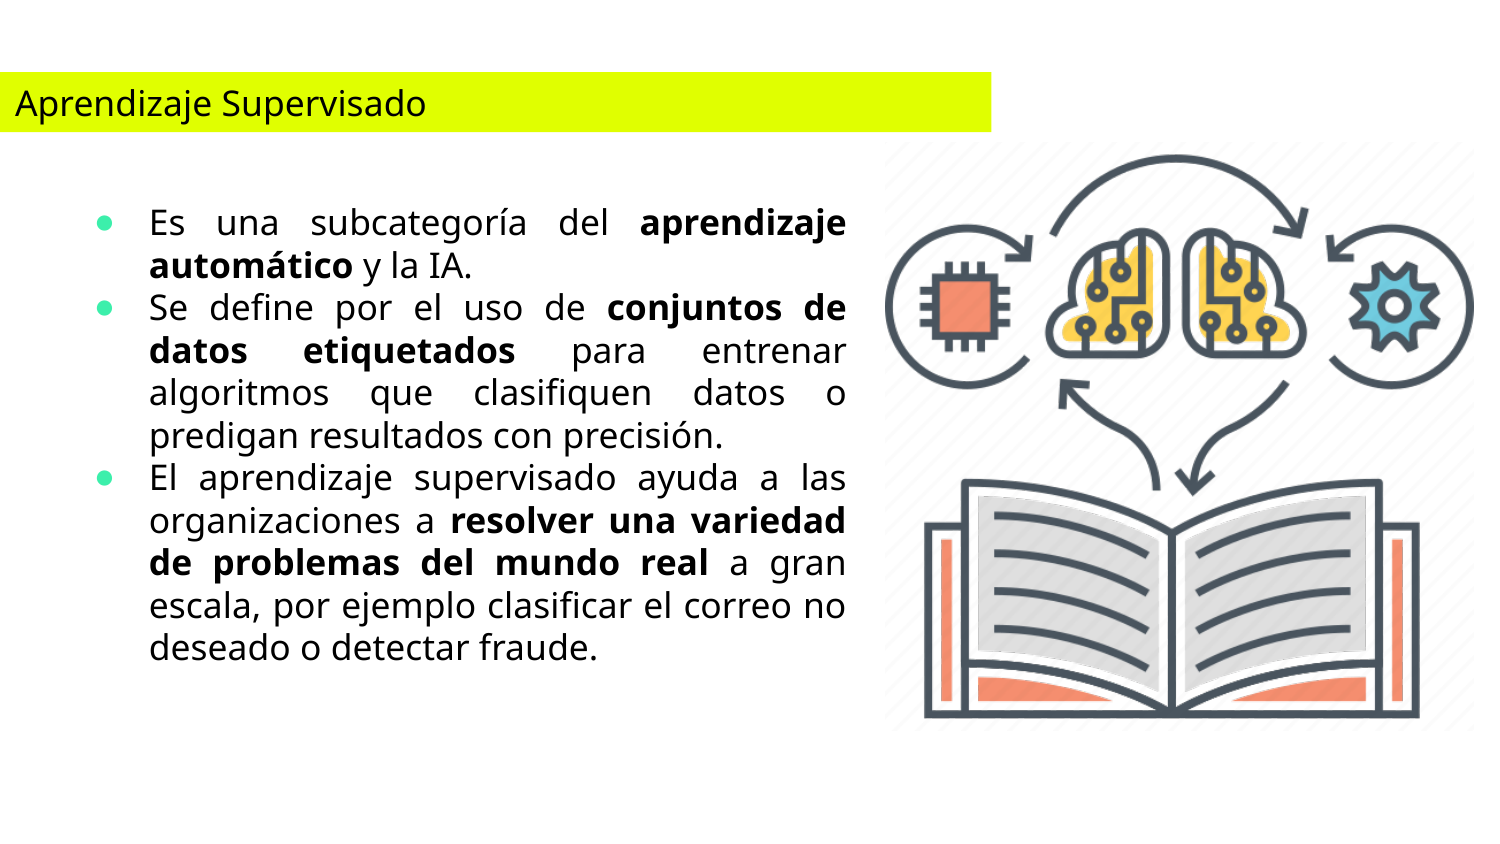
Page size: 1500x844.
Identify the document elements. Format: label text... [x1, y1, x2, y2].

text_box Aprendizaje Supervisado [0, 72, 992, 133]
picture [885, 142, 1474, 731]
text_box Es una subcategoría del aprendizaje automático y la IA. Se define por el uso de conjuntos de datos etiquetados para entrenar algoritmos que clasifiquen datos o predigan resultados con precisión. El aprendizaje supervisado ayuda a las organizaciones a resolver una variedad de problemas del mundo real a gran escala, por ejemplo clasificar el correo no deseado o detectar fraude. [58, 185, 863, 683]
